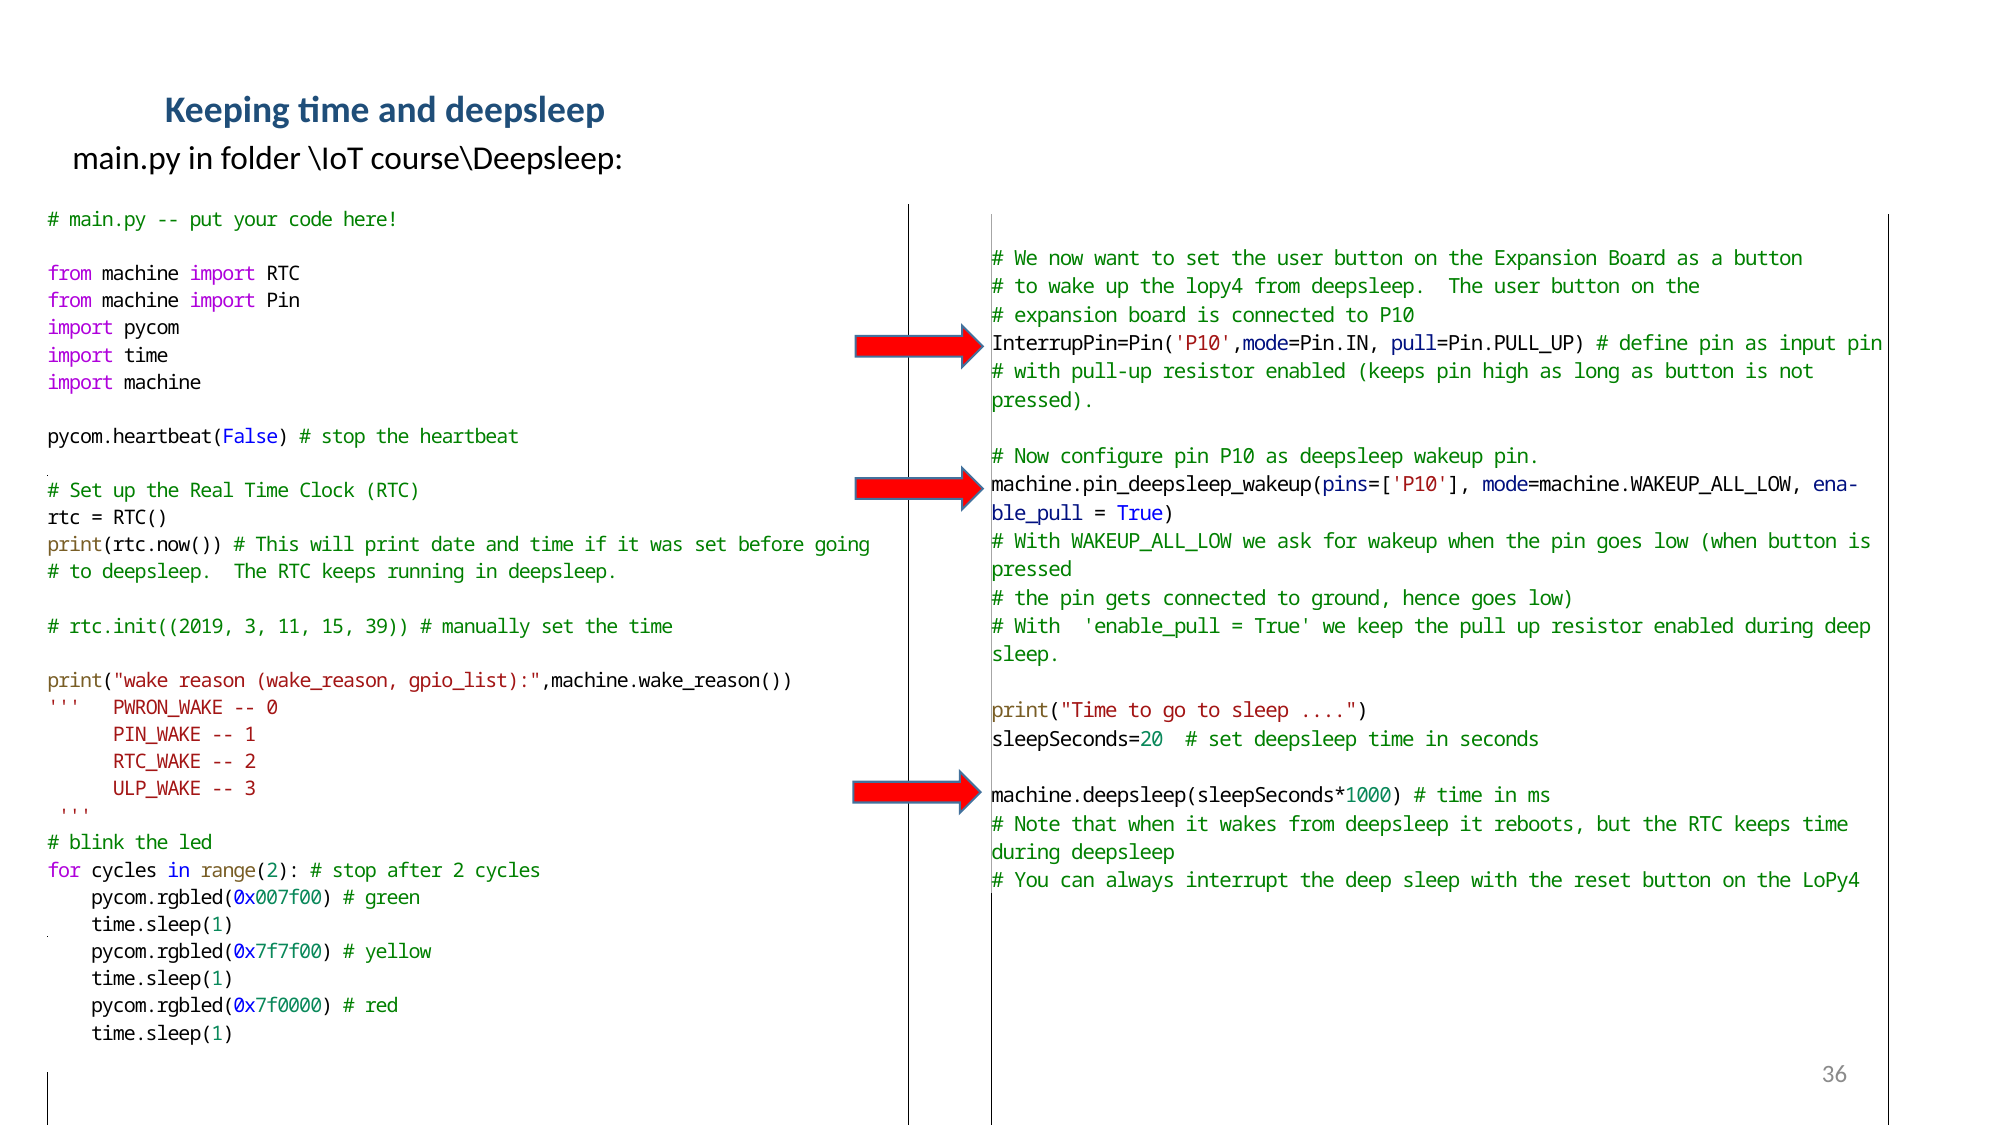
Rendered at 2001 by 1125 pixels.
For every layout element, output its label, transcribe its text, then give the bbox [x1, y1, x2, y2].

text_box main.py in folder \IoT course\Deepsleep: [57, 129, 1569, 184]
text_box Keeping time and deepsleep [75, 77, 1045, 129]
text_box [47, 204, 909, 1125]
text_box [909, 323, 985, 370]
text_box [991, 214, 1889, 1125]
text_box [909, 465, 985, 512]
text_box [909, 768, 983, 816]
